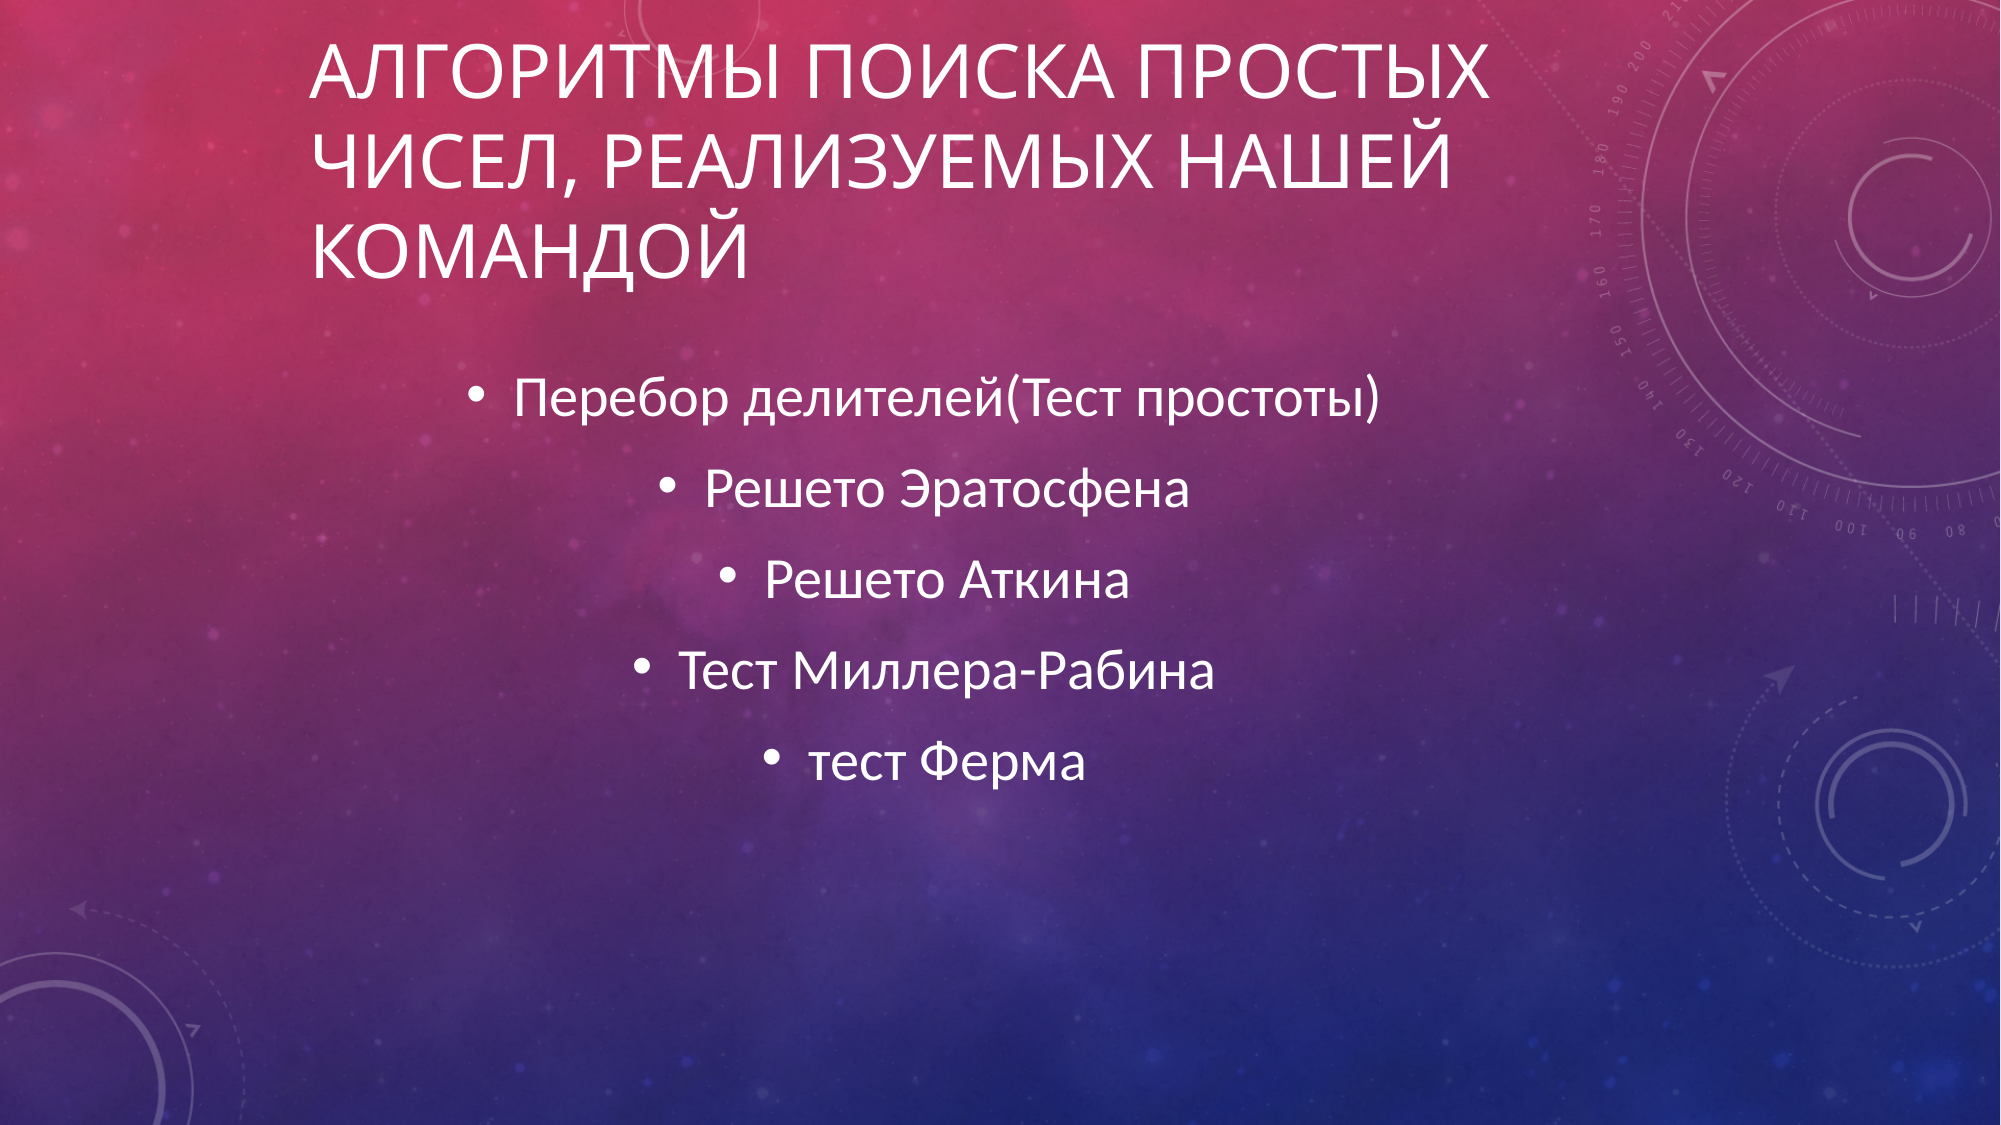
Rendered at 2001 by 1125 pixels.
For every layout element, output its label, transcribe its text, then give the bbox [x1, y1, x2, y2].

title Алгоритмы поиска простых чисел, реализуемых нашей командой [294, 38, 1593, 278]
picture [0, 0, 2001, 1125]
list Перебор делителей(Тест простоты) Решето Эратосфена Решето Аткина Тест Миллера-Рабина тест Ферма [386, 272, 1463, 1009]
